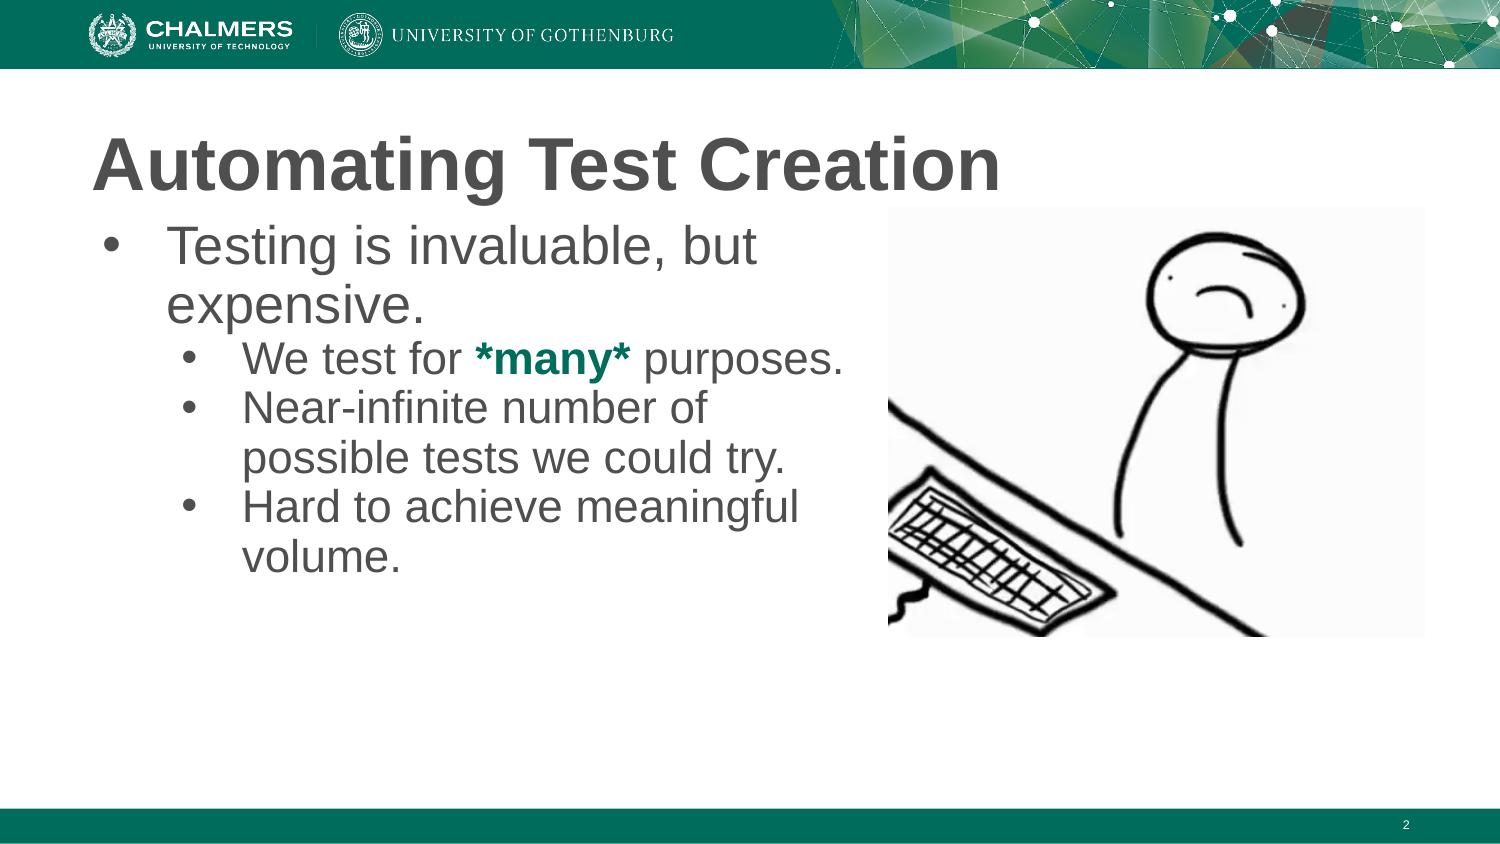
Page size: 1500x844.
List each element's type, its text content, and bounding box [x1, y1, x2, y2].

picture [759, 0, 1500, 68]
picture [888, 206, 1426, 637]
picture [64, 0, 696, 85]
title Automating Test Creation [76, 100, 1425, 211]
list Testing is invaluable, but expensive. We test for *many* purposes. Near-infinite number of possible tests we could try. Hard to achieve meaningful volume. [76, 210, 863, 782]
slide_number ‹#› [1074, 809, 1425, 844]
